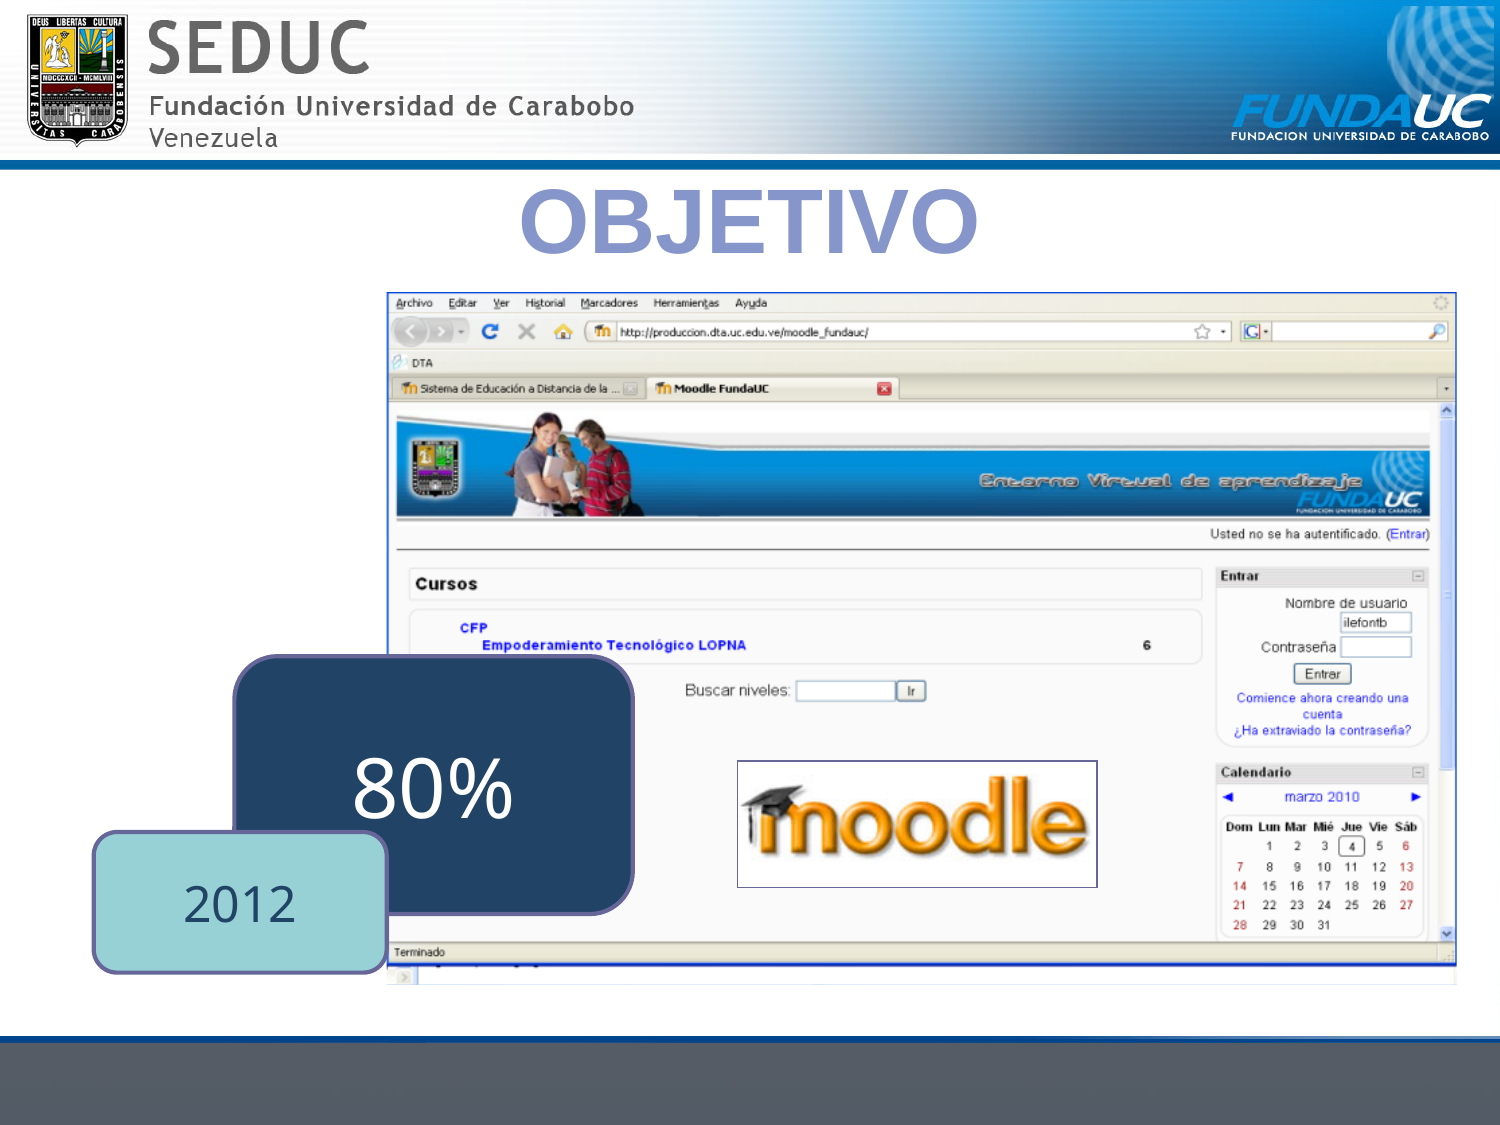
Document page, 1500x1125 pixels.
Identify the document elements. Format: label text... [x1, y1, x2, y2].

picture [0, 0, 1500, 1125]
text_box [93, 292, 1457, 985]
title OBJETIVO [74, 175, 1426, 259]
